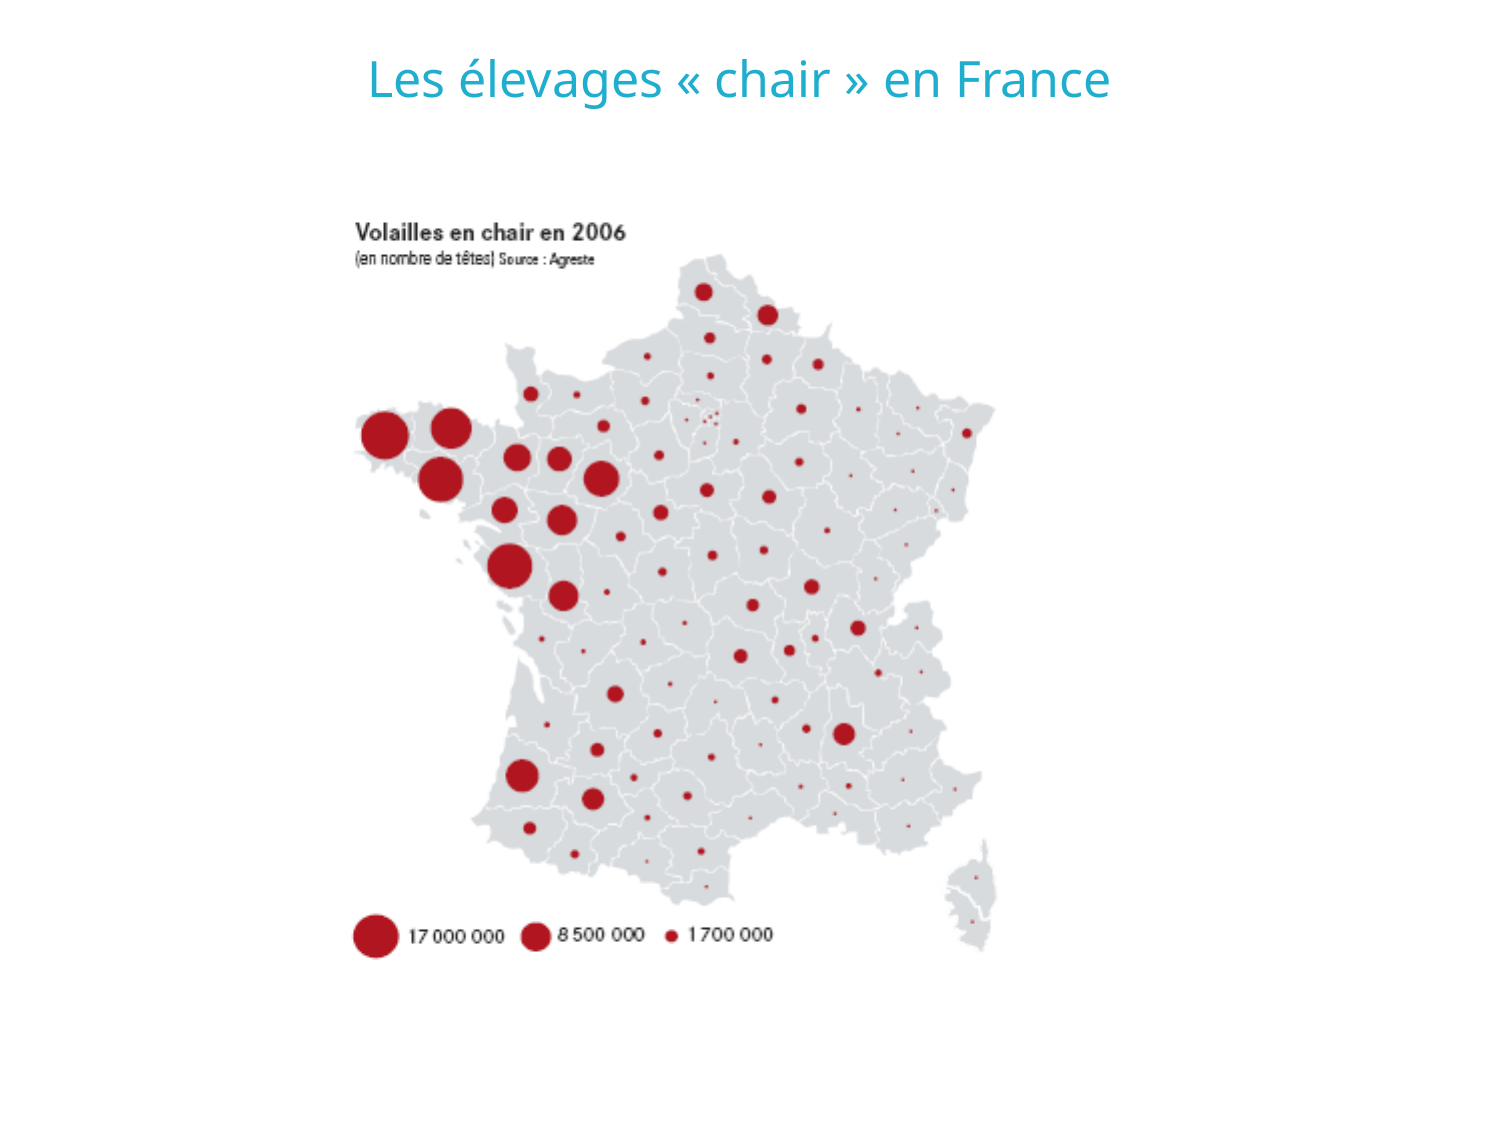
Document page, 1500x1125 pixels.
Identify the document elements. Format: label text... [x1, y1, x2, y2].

picture [348, 207, 1001, 965]
title Les élevages « chair » en France [64, 19, 1415, 135]
